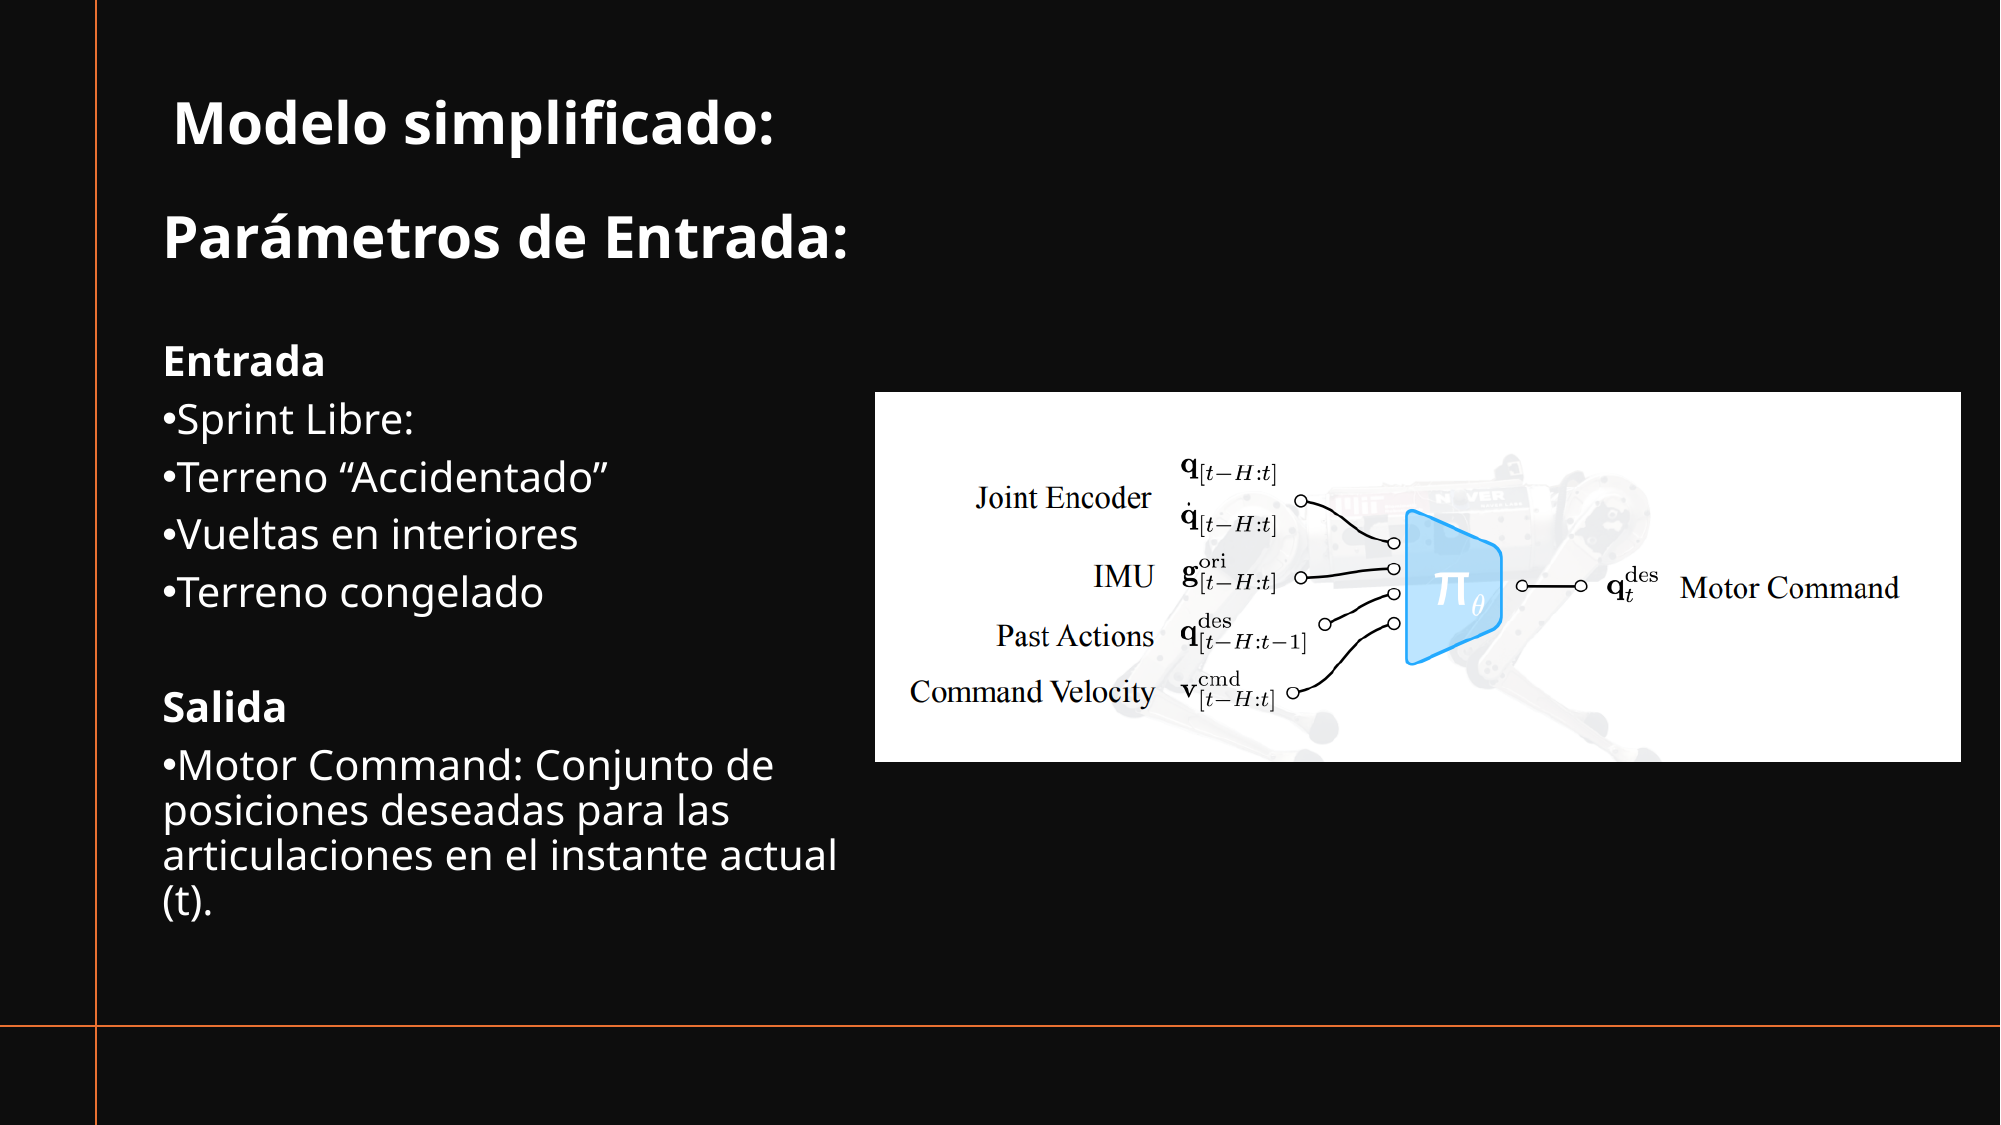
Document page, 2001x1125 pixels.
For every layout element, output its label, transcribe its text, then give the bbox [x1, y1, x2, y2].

text_box [97, 1027, 2000, 1125]
picture [874, 391, 1961, 763]
text_box Parámetros de Entrada: Entrada Sprint Libre: Terreno “Accidentado” Vueltas en interiores Terreno congelado Salida Motor Command: Conjunto de posiciones deseadas para las articulaciones en el instante actual (t). [147, 200, 900, 1025]
text_box Modelo simplificado: [157, 86, 910, 201]
text_box [0, 1027, 95, 1125]
text_box [97, 0, 2000, 1025]
text_box [0, 0, 95, 1025]
